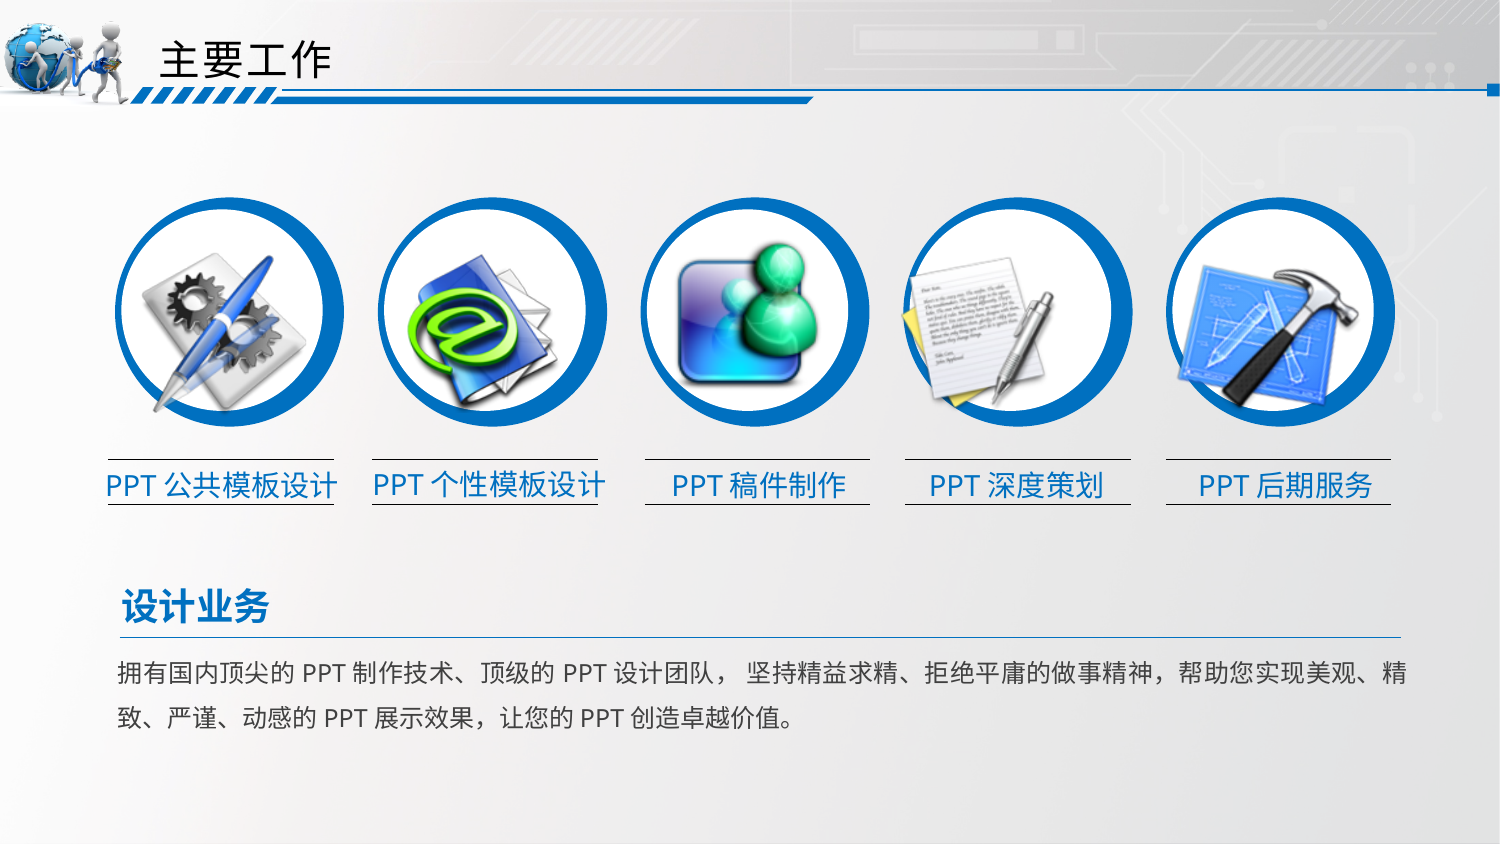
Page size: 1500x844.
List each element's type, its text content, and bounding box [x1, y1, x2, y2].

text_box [102, 575, 1424, 741]
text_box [640, 197, 871, 511]
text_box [1148, 197, 1424, 511]
text_box 主要工作 [143, 26, 348, 92]
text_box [82, 197, 341, 511]
picture [0, 0, 1500, 126]
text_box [343, 197, 636, 510]
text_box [899, 197, 1133, 511]
